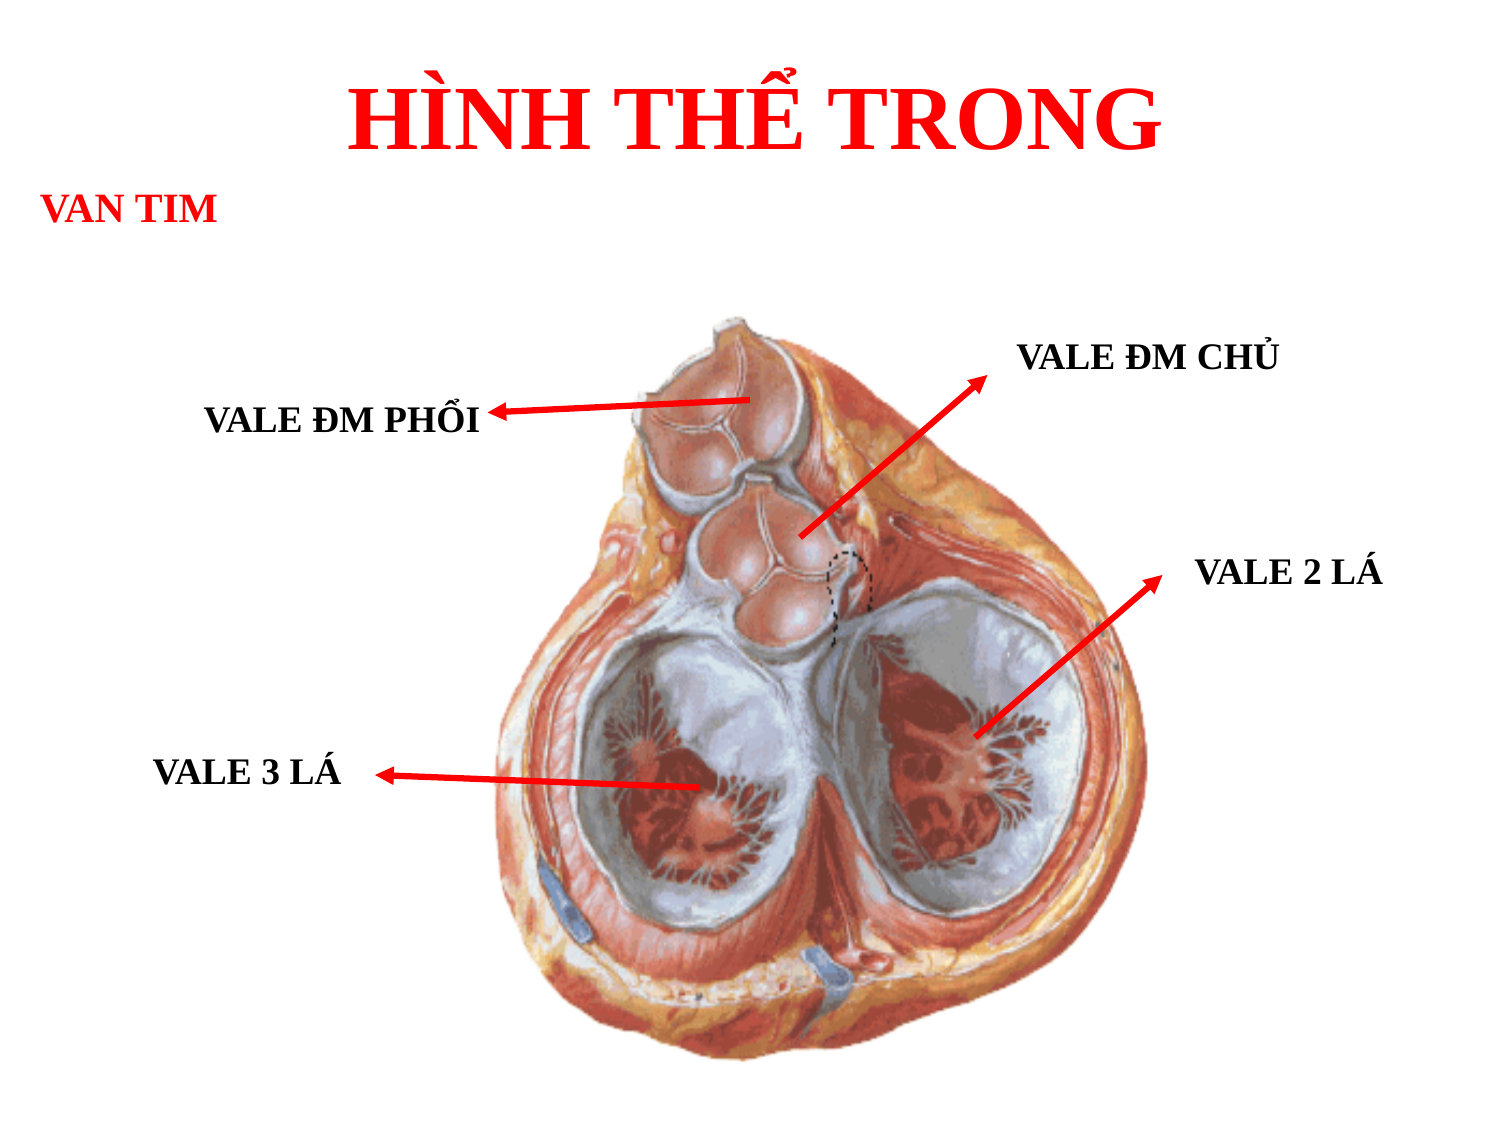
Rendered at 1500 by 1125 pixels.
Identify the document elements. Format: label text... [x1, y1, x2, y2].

text_box VALE ĐM PHỔI [188, 387, 382, 448]
text_box VALE 3 LÁ [137, 739, 357, 800]
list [387, 199, 1238, 1125]
text_box [375, 771, 382, 779]
text_box VALE 2 LÁ [1241, 539, 1399, 600]
title HÌNH THỂ TRONG [12, 62, 1500, 163]
text_box VAN TIM [24, 163, 425, 250]
text_box VALE ĐM CHỦ [1241, 324, 1296, 385]
